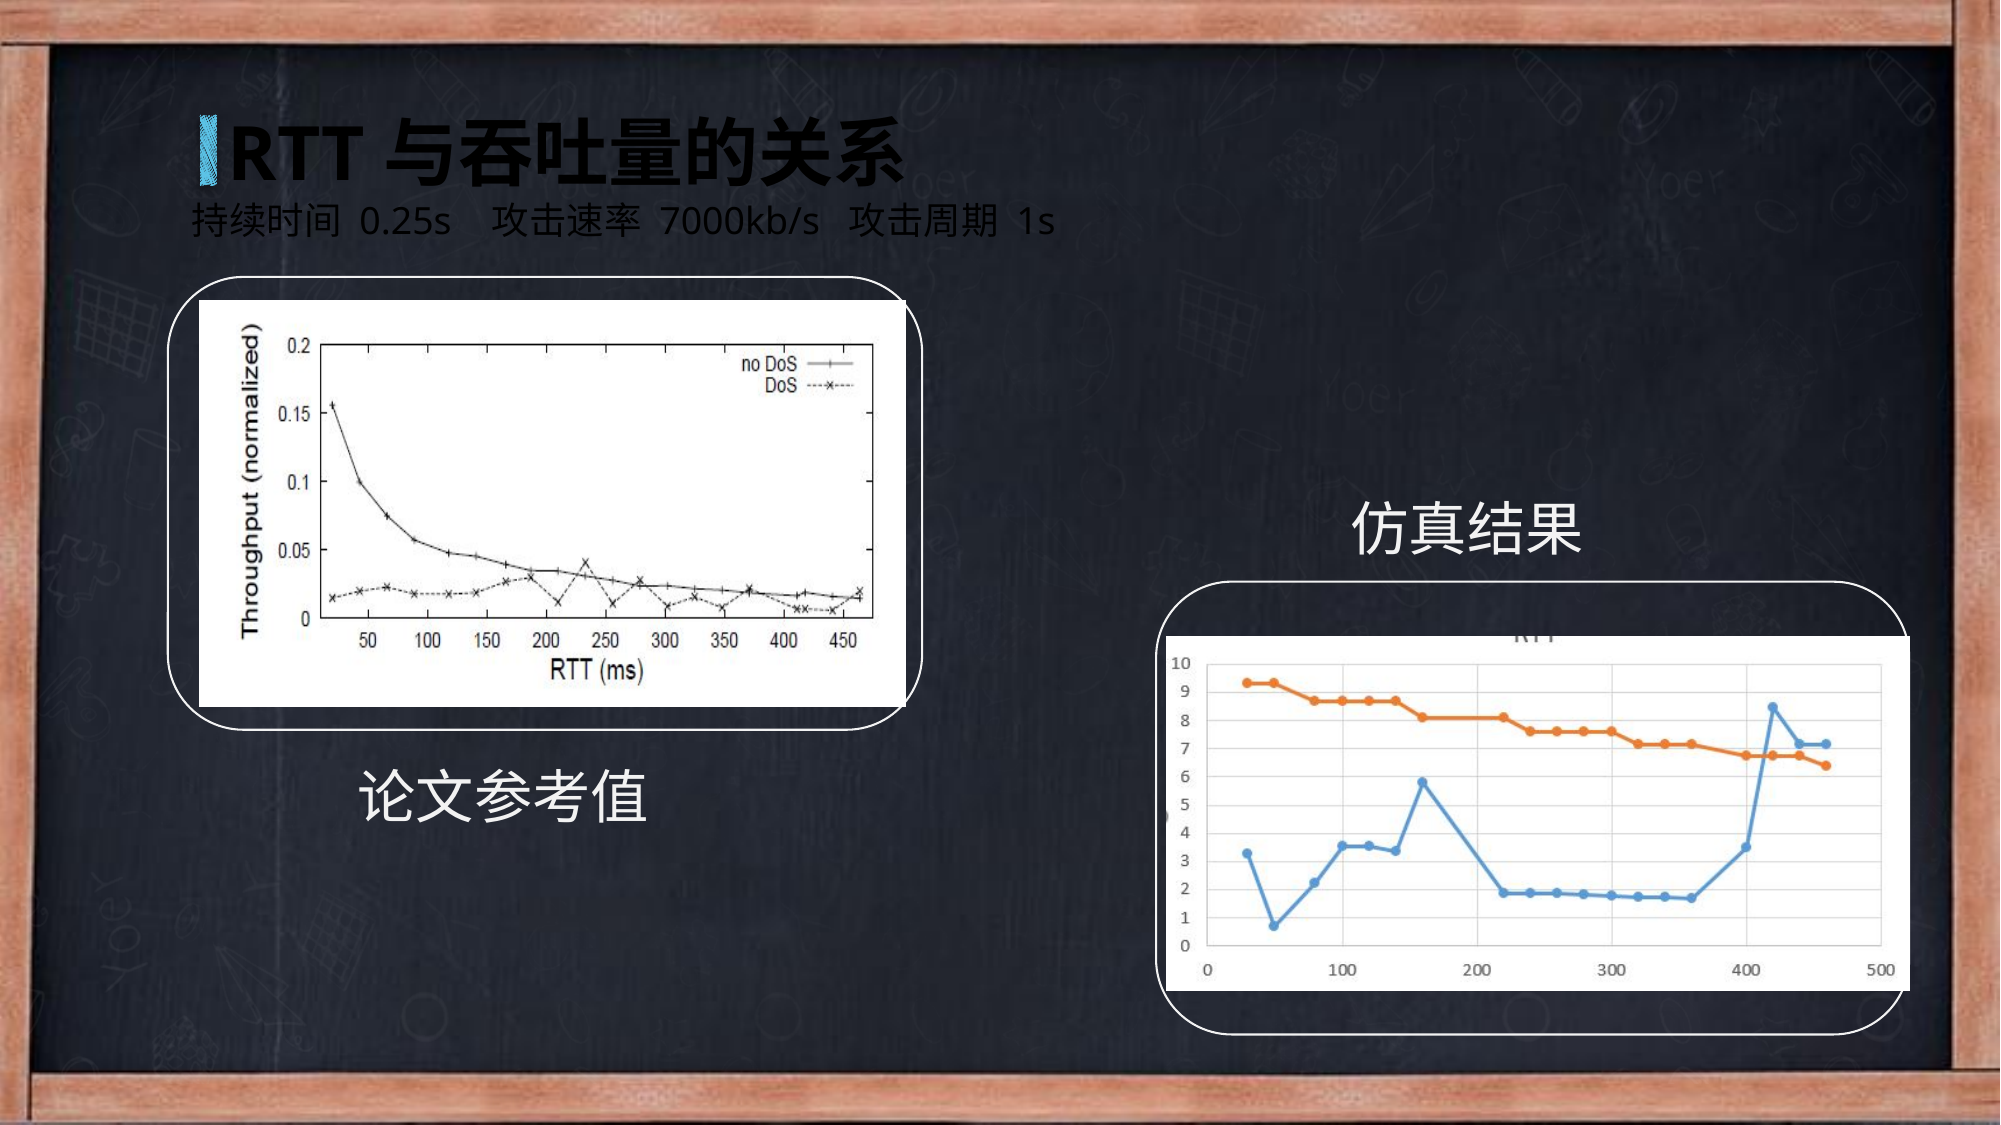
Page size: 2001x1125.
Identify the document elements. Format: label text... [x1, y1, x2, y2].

text_box 仿真结果 [1335, 491, 1740, 570]
text_box [906, 304, 924, 703]
text_box RTT与吞吐量的关系 [213, 97, 924, 189]
text_box 论文参考值 [342, 760, 747, 838]
text_box 持续时间 0.25s 攻击速率 7000kb/s 攻击周期 1s [177, 189, 1071, 250]
text_box [198, 113, 218, 186]
picture [0, 0, 2000, 1125]
text_box [1155, 580, 1908, 1036]
text_box [166, 275, 903, 731]
